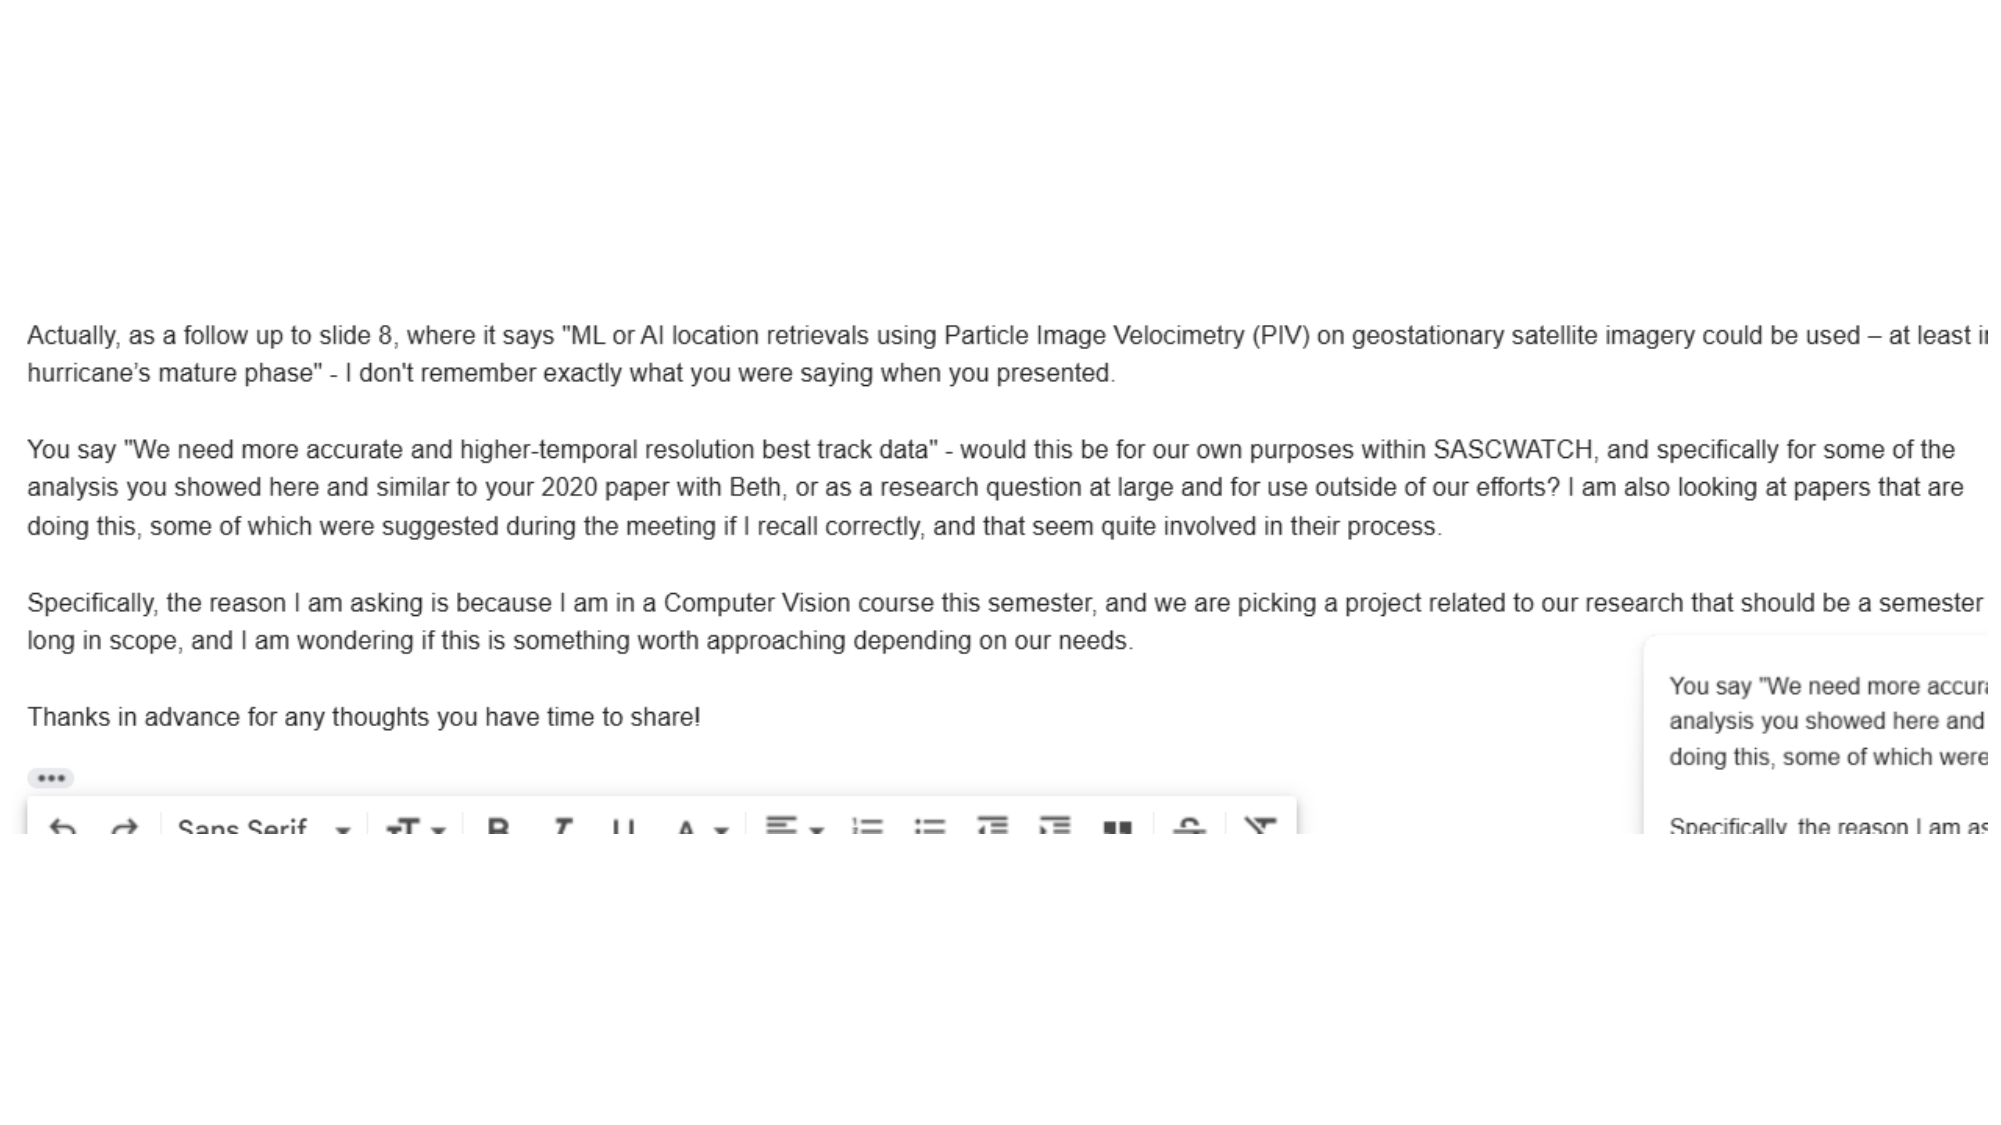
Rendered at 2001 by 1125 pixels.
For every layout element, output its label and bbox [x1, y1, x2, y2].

picture [12, 288, 1988, 834]
